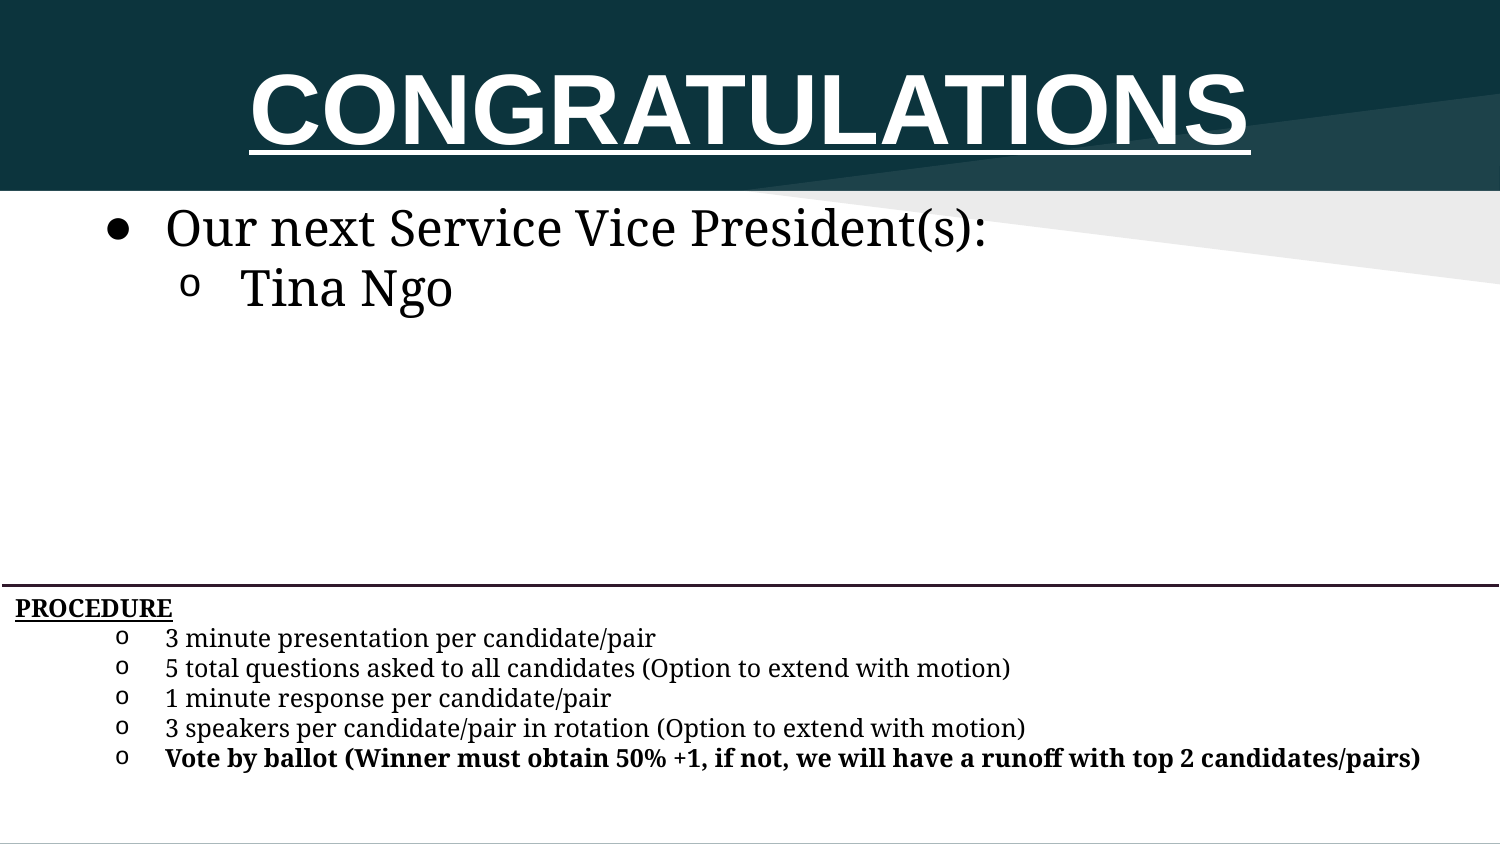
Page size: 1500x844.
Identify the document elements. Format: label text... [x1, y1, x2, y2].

list Our next Service Vice President(s): Tina Ngo [75, 181, 1426, 577]
title CONGRATULATIONS [75, 33, 1425, 175]
list PROCEDURE 3 minute presentation per candidate/pair 5 total questions asked to all candidates (Option to extend with motion) 1 minute response per candidate/pair 3 speakers per candidate/pair in rotation (Option to extend with motion) Vote by ballot (Winner must obtain 50% +1, if not, we will have a runoff with top 2 candidates/pairs) [0, 577, 1500, 587]
list PROCEDURE 3 minute presentation per candidate/pair 5 total questions asked to all candidates (Option to extend with motion) 1 minute response per candidate/pair 3 speakers per candidate/pair in rotation (Option to extend with motion) Vote by ballot (Winner must obtain 50% +1, if not, we will have a runoff with top 2 candidates/pairs) [0, 589, 1500, 817]
